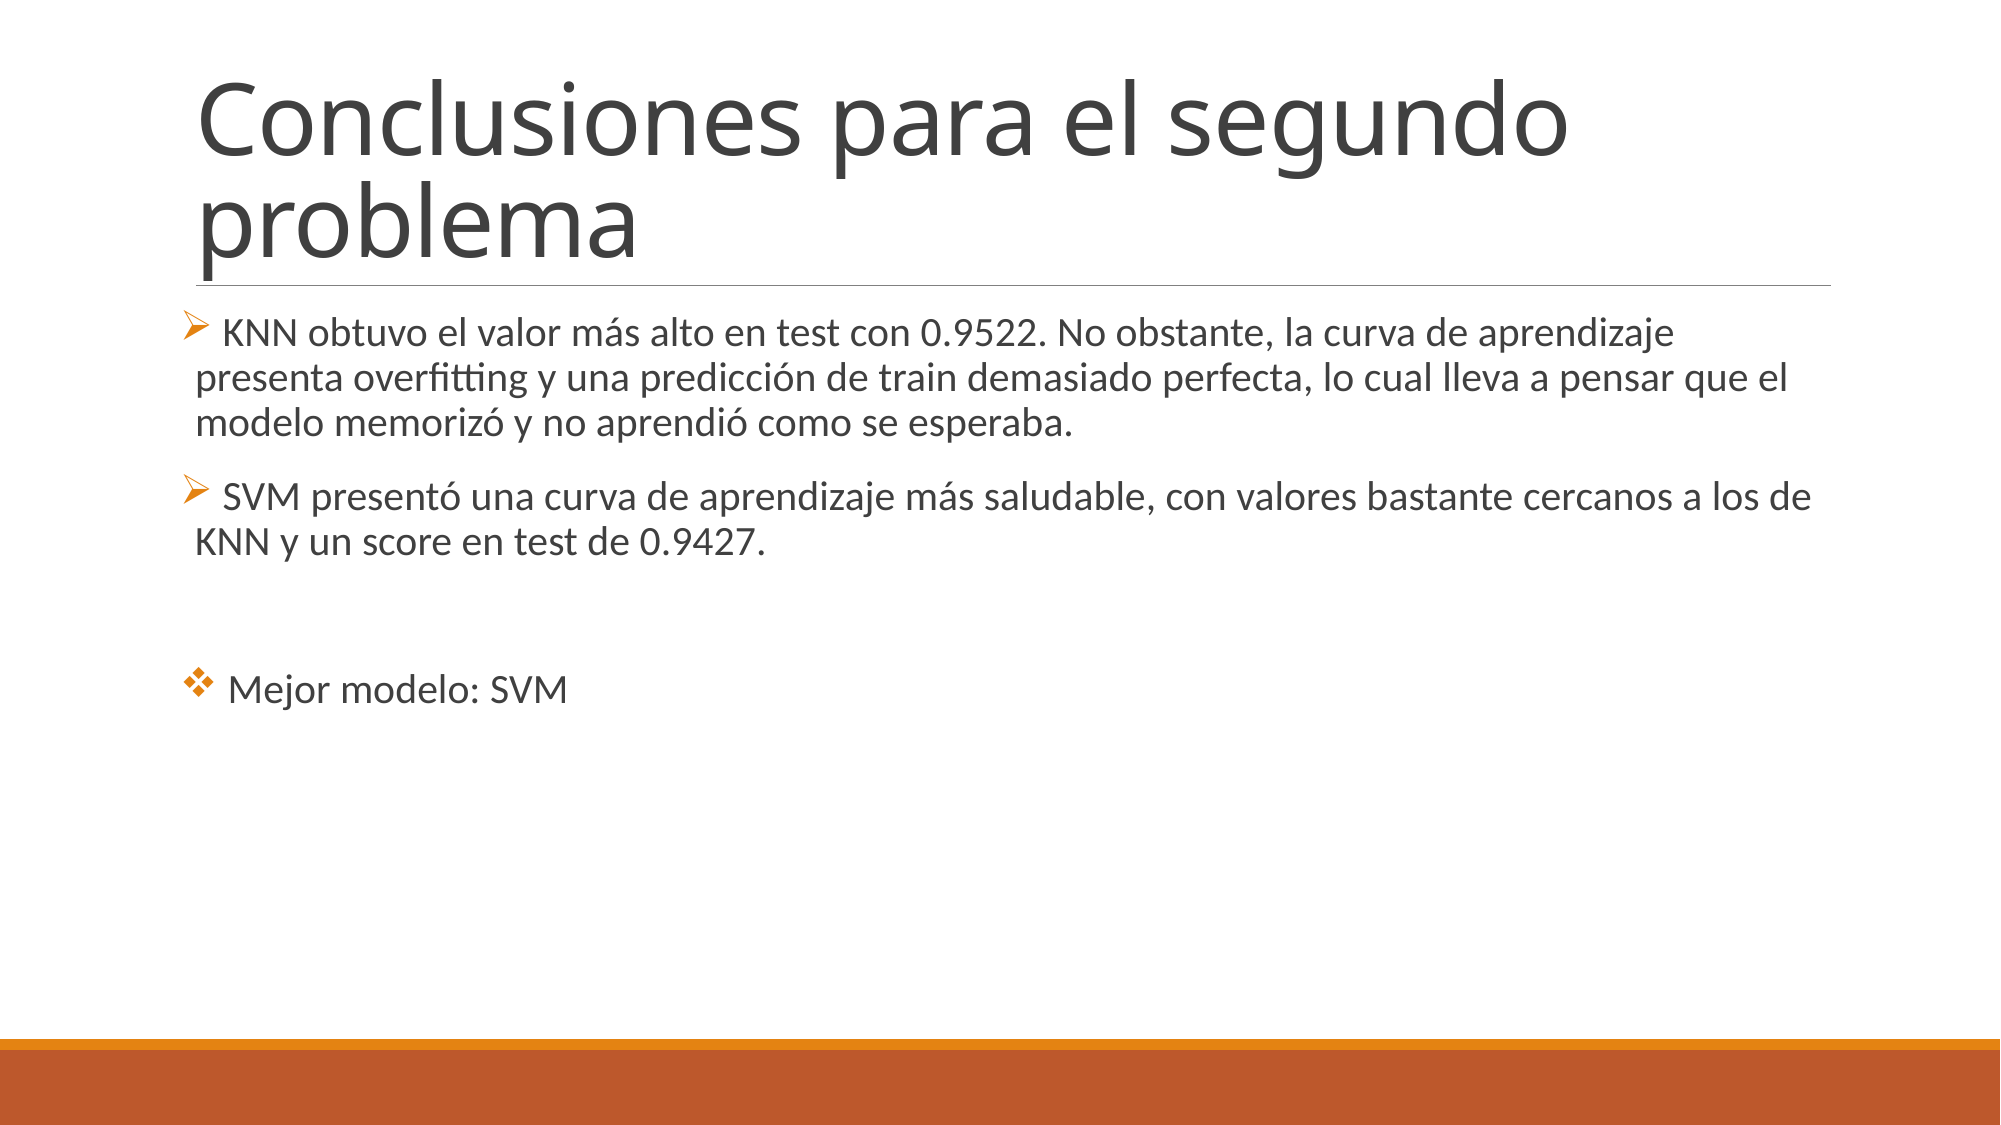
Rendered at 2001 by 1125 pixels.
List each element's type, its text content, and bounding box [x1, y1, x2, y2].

title Conclusiones para el segundo problema [180, 47, 1830, 285]
list KNN obtuvo el valor más alto en test con 0.9522. No obstante, la curva de aprendizaje presenta overfitting y una predicción de train demasiado perfecta, lo cual lleva a pensar que el modelo memorizó y no aprendió como se esperaba. SVM presentó una curva de aprendizaje más saludable, con valores bastante cercanos a los de KNN y un score en test de 0.9427. Mejor modelo: SVM [180, 302, 1830, 963]
